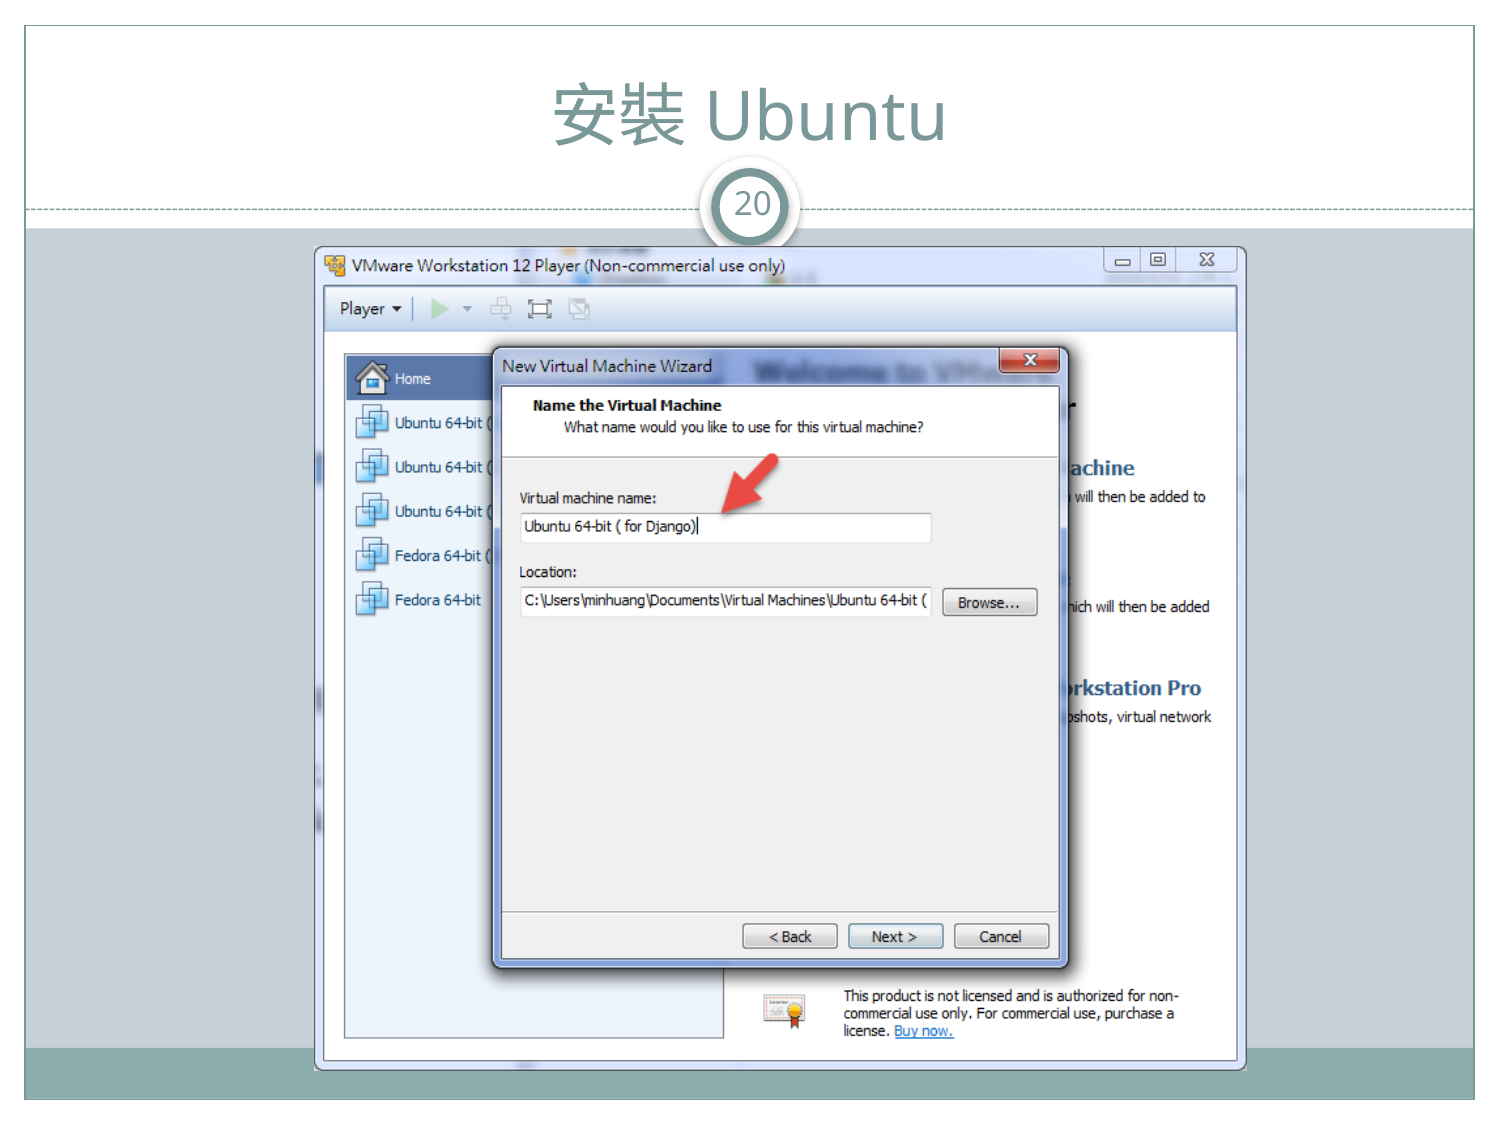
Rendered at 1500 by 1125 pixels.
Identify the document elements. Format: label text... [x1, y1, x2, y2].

title 安裝Ubuntu [49, 37, 1450, 162]
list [313, 246, 1247, 1071]
slide_number 20 [715, 168, 791, 241]
